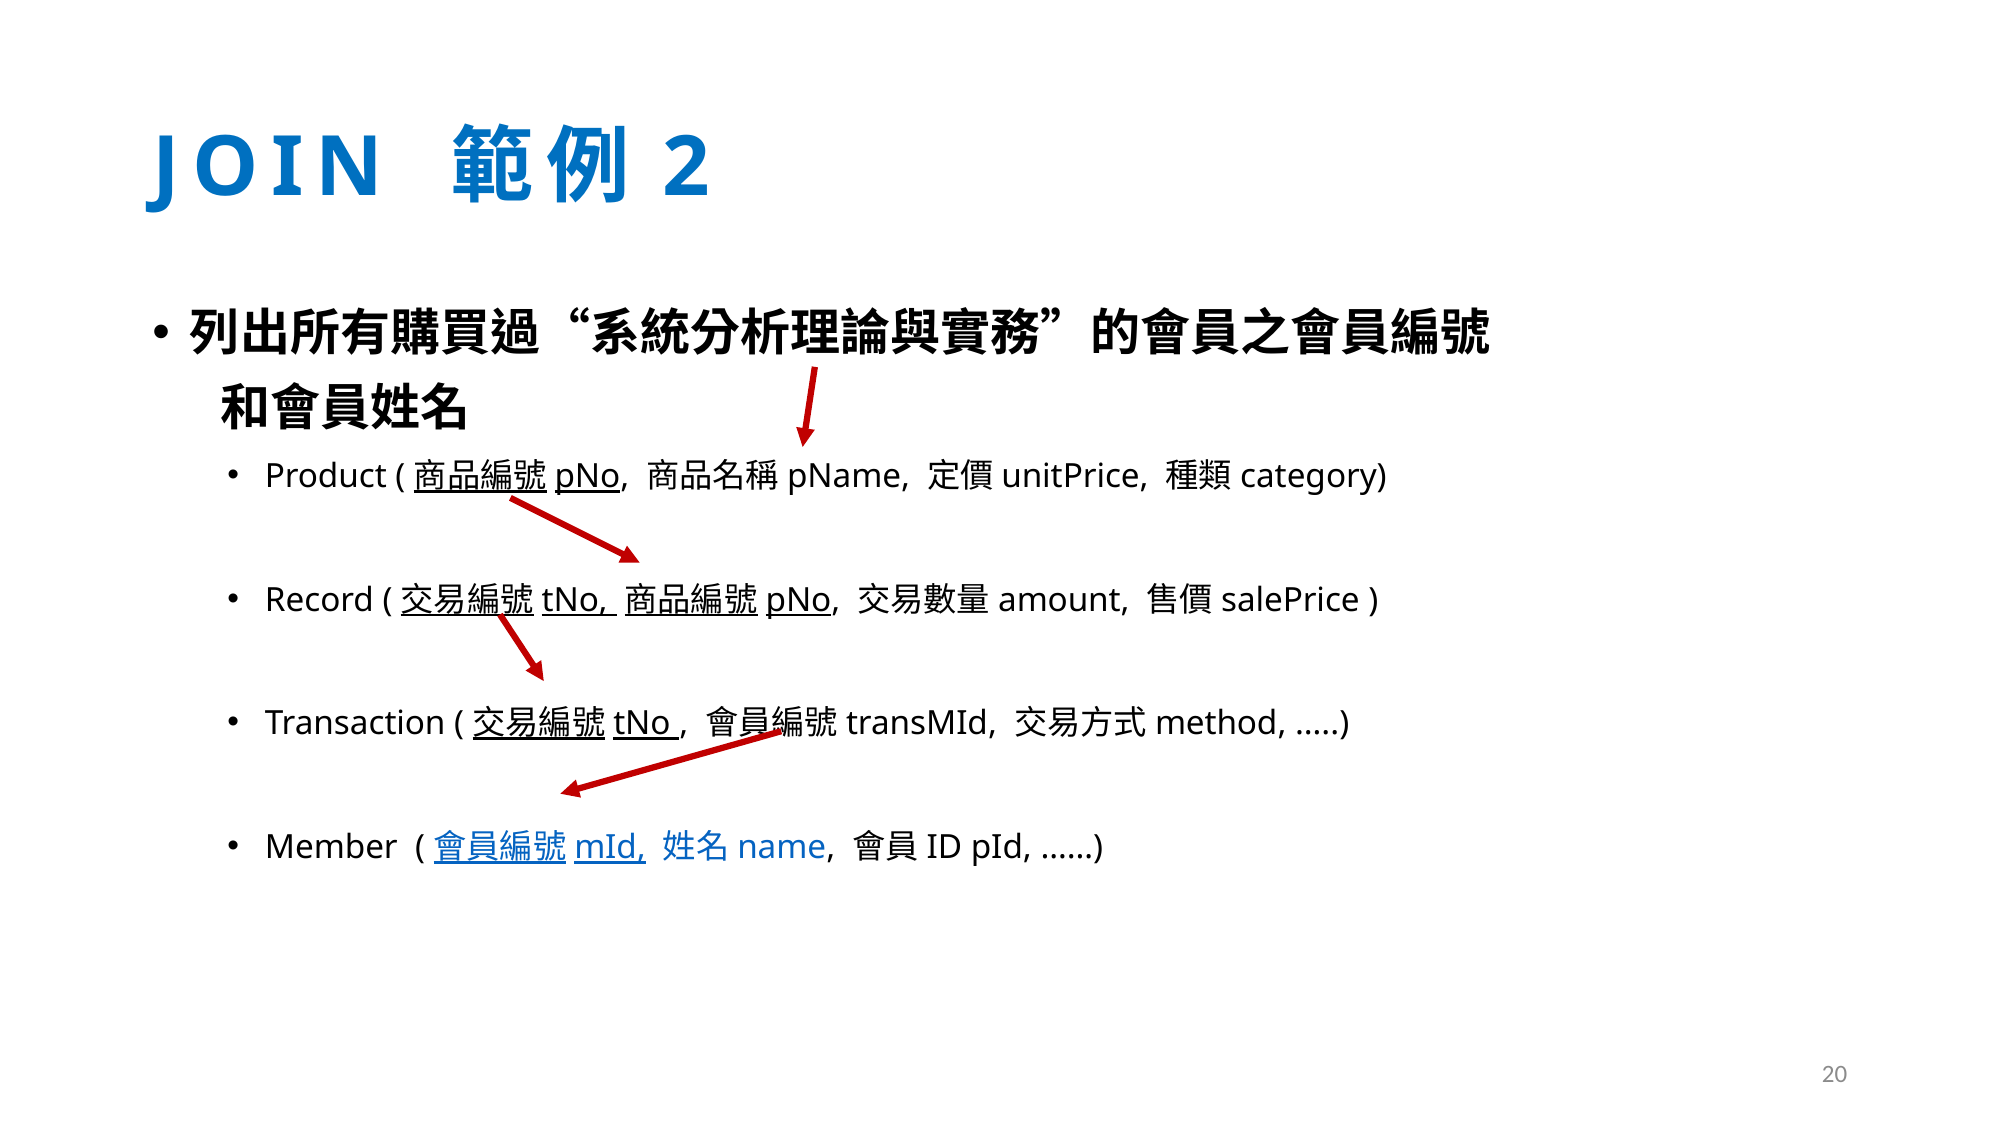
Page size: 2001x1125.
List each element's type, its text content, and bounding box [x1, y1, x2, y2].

list 列出所有購買過“系統分析理論與實務”的會員之會員編號 和會員姓名 Product (商品編號pNo, 商品名稱pName, 定價unitPrice, 種類category) Record (交易編號tNo, 商品編號pNo, 交易數量amount, 售價salePrice ) Transaction (交易編號tNo , 會員編號transMId, 交易方式method, …..) Member (會員編號mId, 姓名name, 會員ID pId, ……) [137, 299, 1863, 1014]
slide_number 20 [1412, 1042, 1863, 1103]
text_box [560, 731, 782, 794]
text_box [510, 497, 640, 563]
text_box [499, 614, 544, 681]
title JOIN 範例2 [137, 59, 1863, 278]
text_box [802, 366, 815, 447]
